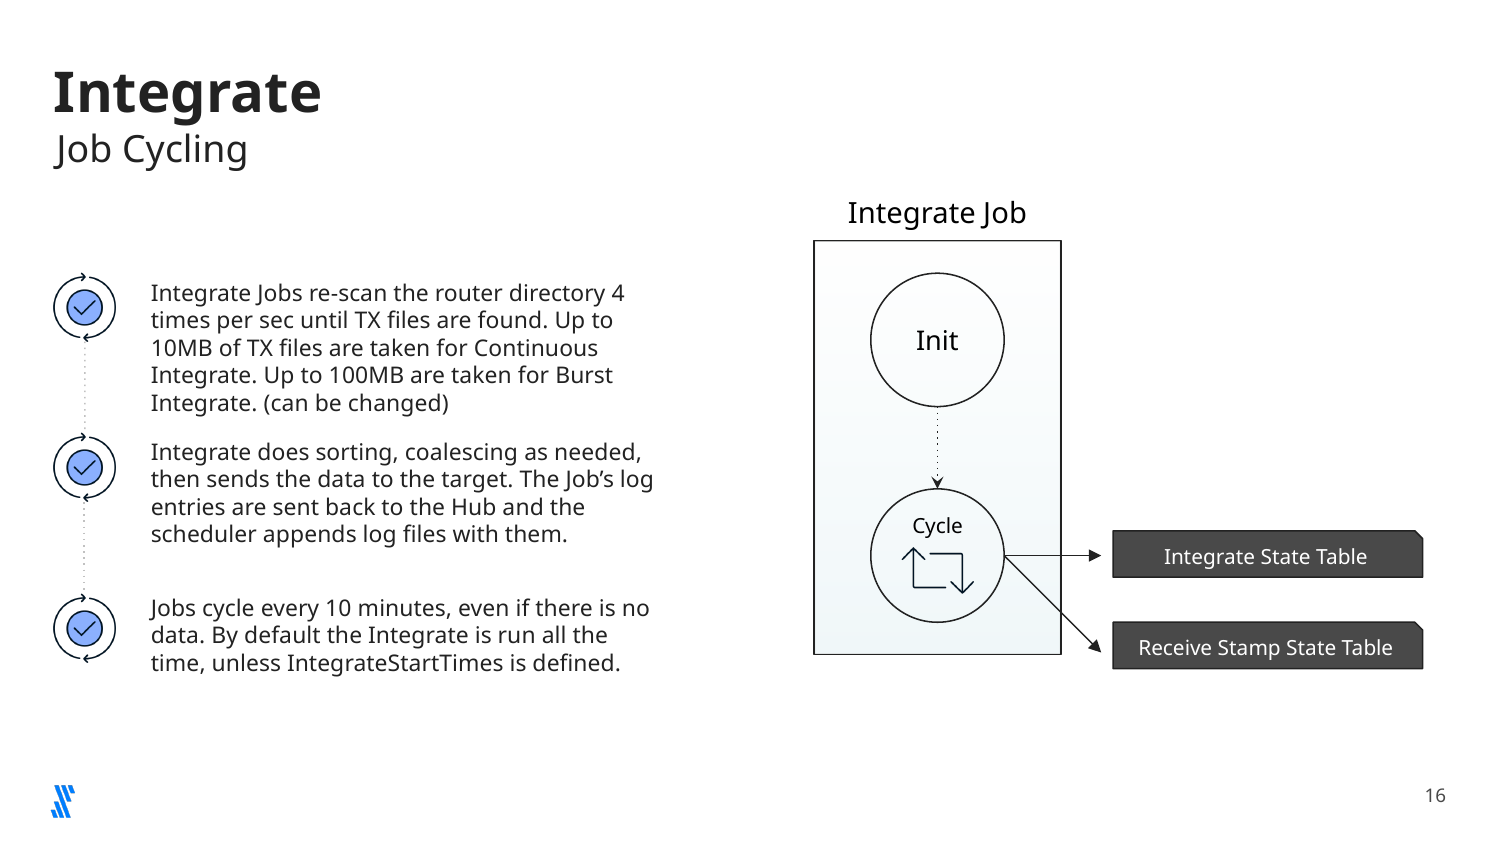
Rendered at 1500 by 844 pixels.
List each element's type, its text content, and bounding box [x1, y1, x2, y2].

title Integrate [53, 56, 420, 109]
text_box Integrate Jobs re-scan the router directory 4 times per sec until TX files are found. Up to 10MB of TX files are taken for Continuous Integrate. Up to 100MB are taken for Burst Integrate. (can be changed) [150, 278, 656, 336]
text_box Job Cycling [41, 109, 534, 185]
slide_number ‹#› [1408, 773, 1446, 820]
text_box Jobs cycle every 10 minutes, even if there is no data. By default the Integrate is run all the time, unless IntegrateStartTimes is defined. [150, 593, 656, 651]
picture [43, 778, 82, 825]
text_box Integrate State Table [1113, 530, 1423, 578]
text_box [1003, 555, 1102, 653]
text_box Integrate Job [818, 178, 1056, 244]
text_box Cycle [890, 507, 984, 544]
text_box [870, 488, 1005, 623]
text_box Integrate does sorting, coalescing as needed, then sends the data to the target. The Job’s log entries are sent back to the Hub and the scheduler appends log files with them. [150, 437, 656, 496]
picture [53, 432, 117, 503]
text_box [870, 273, 1005, 407]
text_box Init [897, 308, 978, 371]
picture [53, 592, 117, 663]
text_box [814, 240, 1061, 655]
picture [53, 272, 117, 342]
picture [901, 546, 974, 594]
text_box Receive Stamp State Table [1113, 622, 1423, 669]
